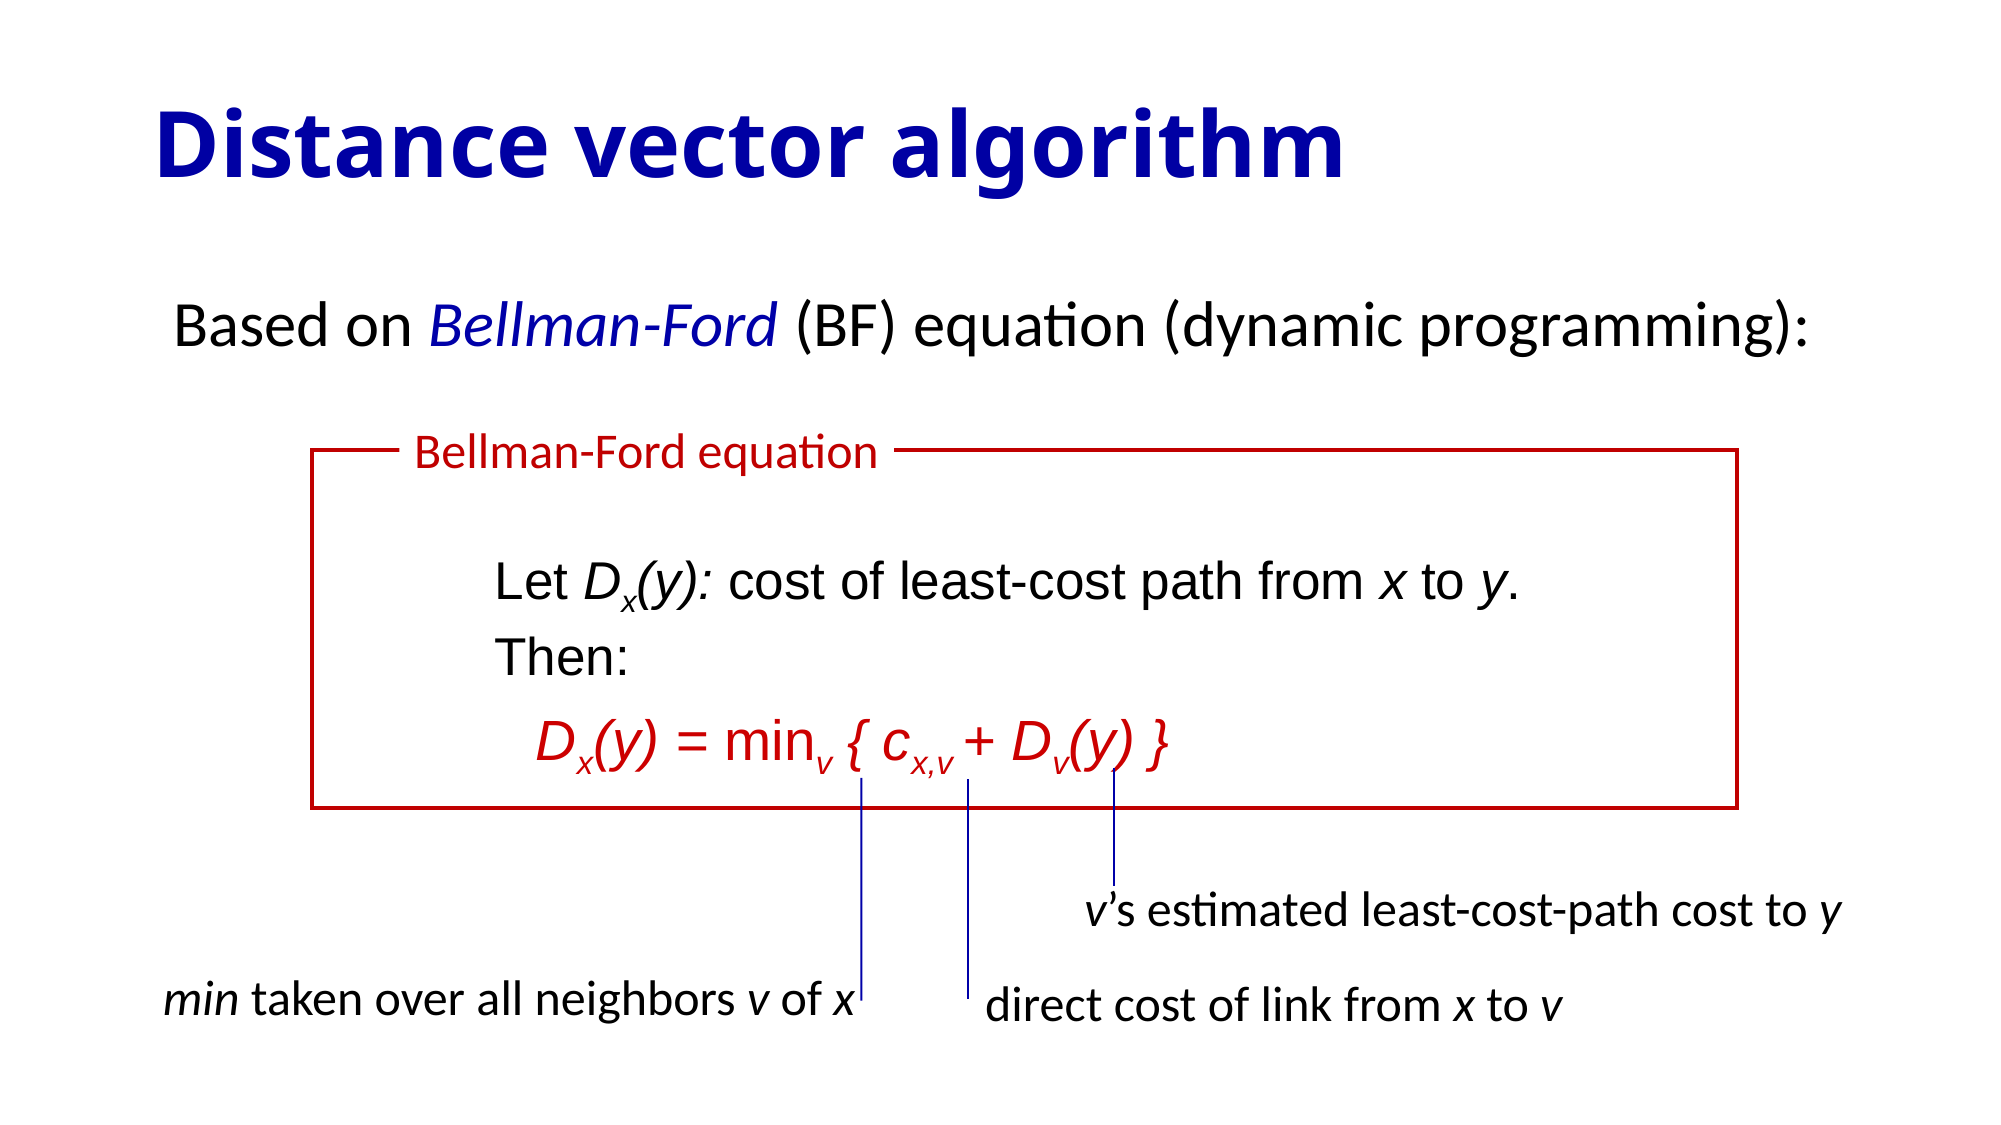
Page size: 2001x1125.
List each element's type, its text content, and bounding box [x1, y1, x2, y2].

title Distance vector algorithm [137, 74, 1863, 221]
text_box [967, 779, 1581, 1040]
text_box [1064, 768, 1862, 945]
list Based on Bellman-Ford (BF) equation (dynamic programming): [137, 282, 1912, 368]
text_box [144, 777, 874, 1034]
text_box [312, 411, 1765, 864]
